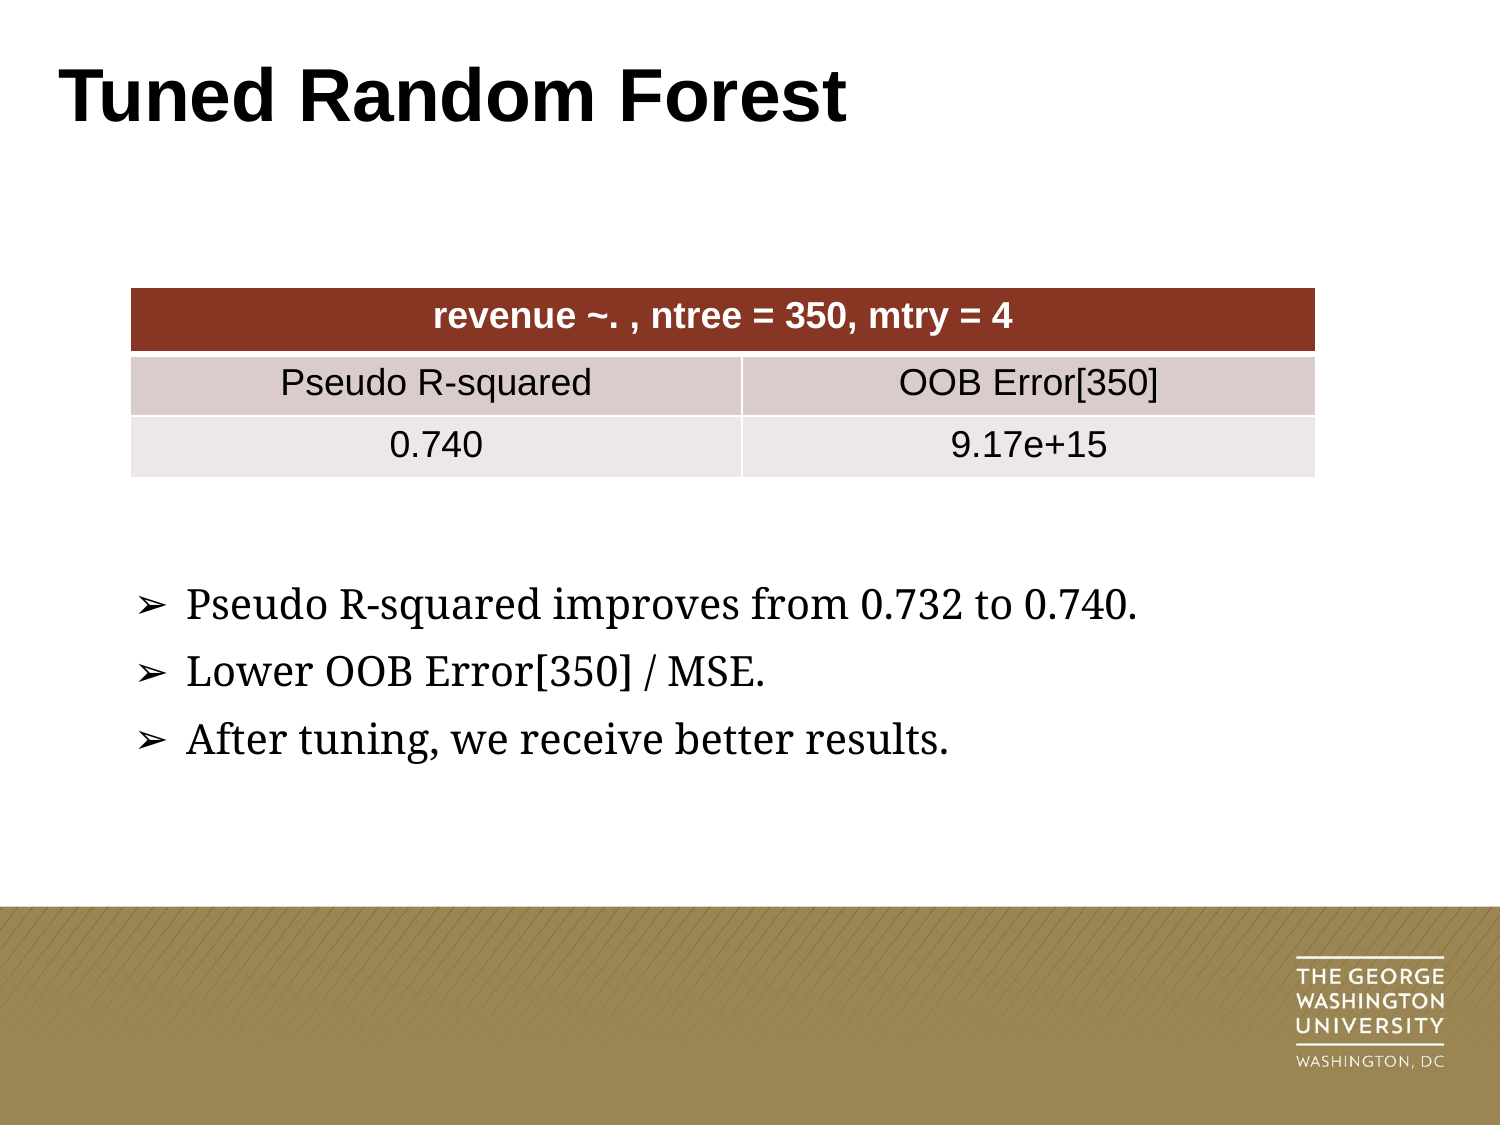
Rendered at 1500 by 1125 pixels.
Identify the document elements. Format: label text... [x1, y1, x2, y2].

table_header revenue ~. , ntree = 350, mtry = 4 [131, 288, 1315, 351]
table_cell OOB Error[350] [743, 357, 1315, 415]
table_cell 9.17e+15 [743, 417, 1315, 477]
title Tuned Random Forest [43, 39, 1316, 180]
picture [0, 0, 1500, 1125]
table_cell Pseudo R-squared [131, 357, 741, 415]
table_cell 0.740 [131, 417, 741, 477]
list Pseudo R-squared improves from 0.732 to 0.740. Lower OOB Error[350] / MSE. After tuning, we receive better results. [114, 562, 1386, 807]
